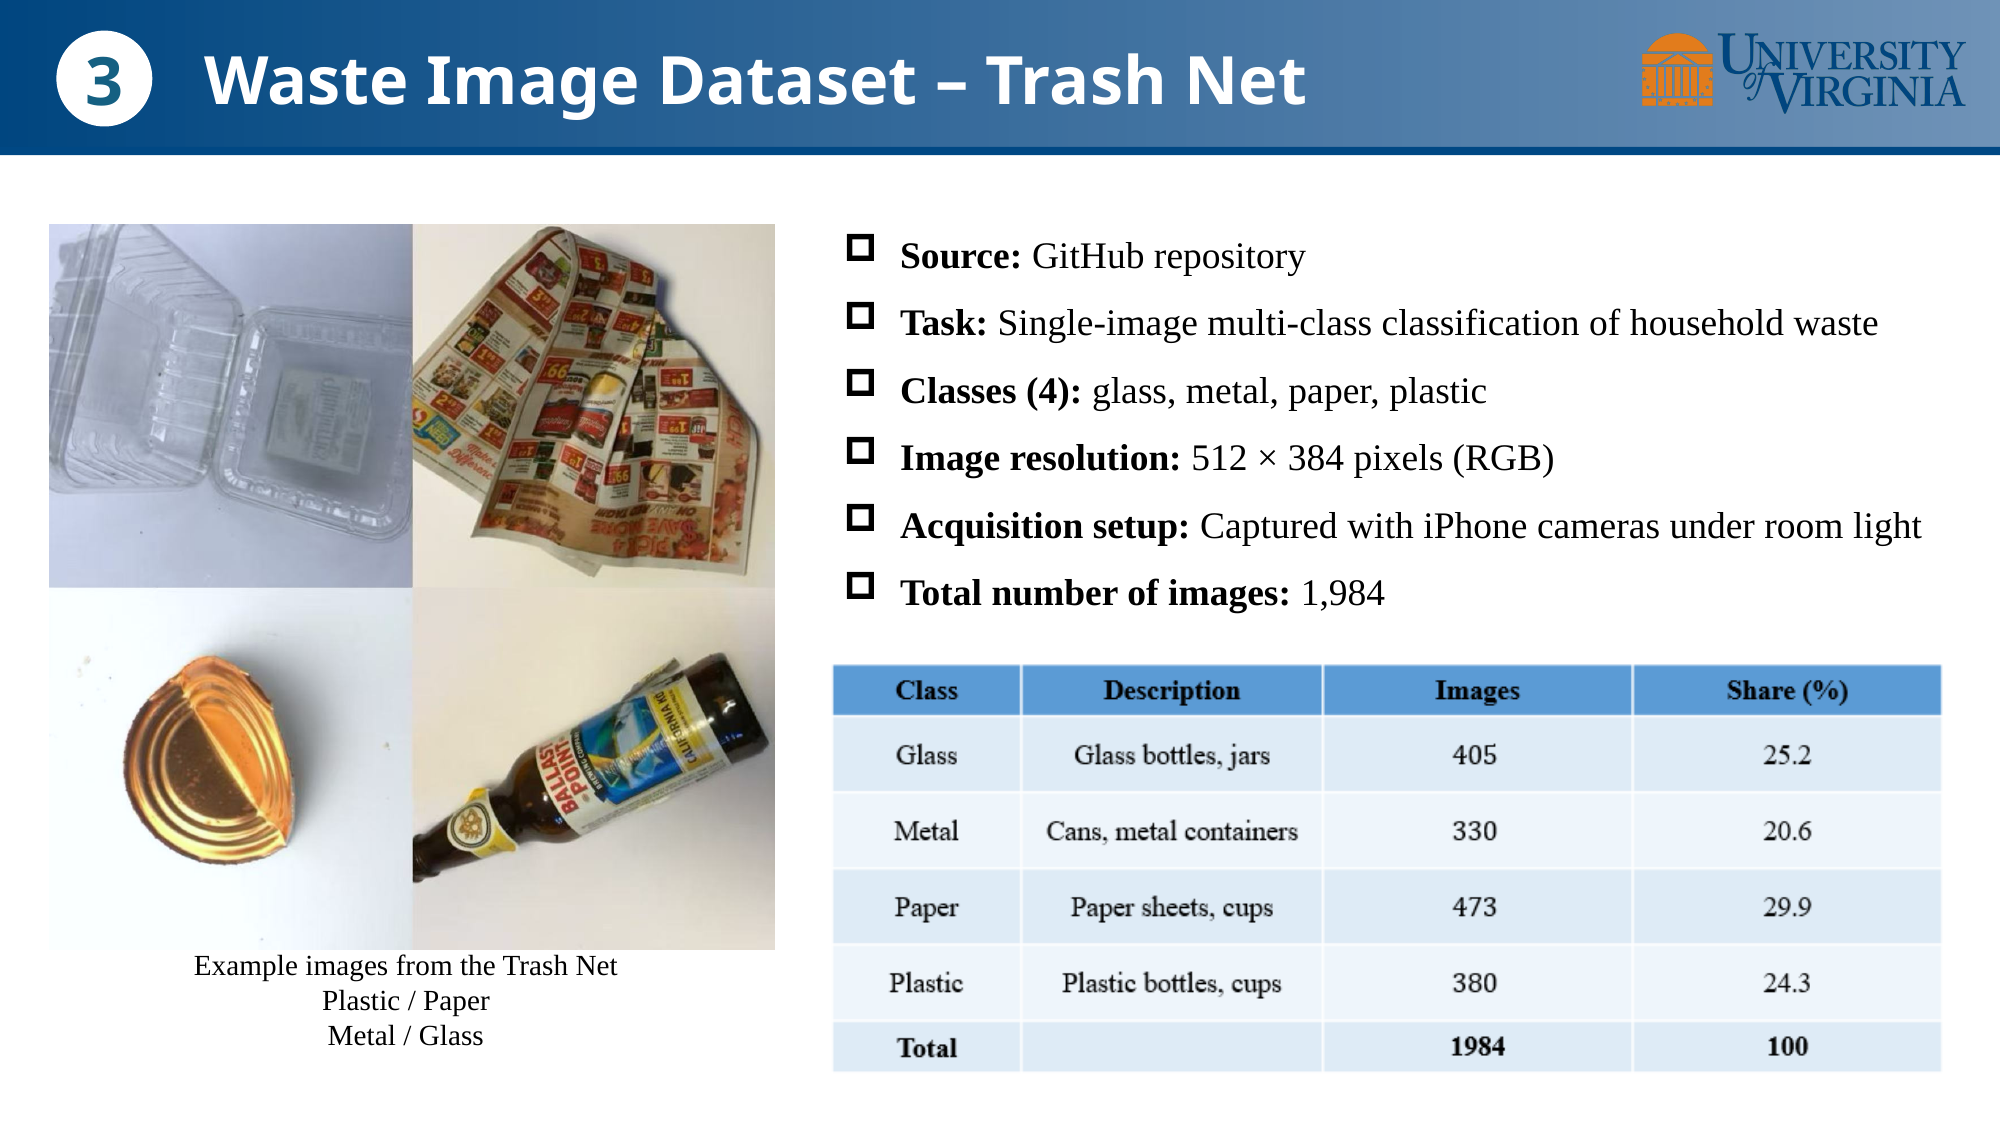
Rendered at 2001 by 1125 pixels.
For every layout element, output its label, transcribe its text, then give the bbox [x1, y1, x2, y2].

picture [1642, 33, 1966, 114]
text_box Waste Image Dataset – Trash Net [189, 30, 1323, 126]
text_box Example images from the Trash Net Plastic / Paper Metal / Glass [127, 950, 685, 1059]
text_box Source: GitHub repository Task: Single-image multi-class classification of household waste Classes (4): glass, metal, paper, plastic Image resolution: 512 × 384 pixels (RGB) Acquisition setup: Captured with iPhone cameras under room light Total number of images: 1,984 [828, 200, 1951, 639]
picture [48, 223, 776, 950]
picture [828, 659, 1949, 1078]
text_box 3 [54, 29, 154, 129]
